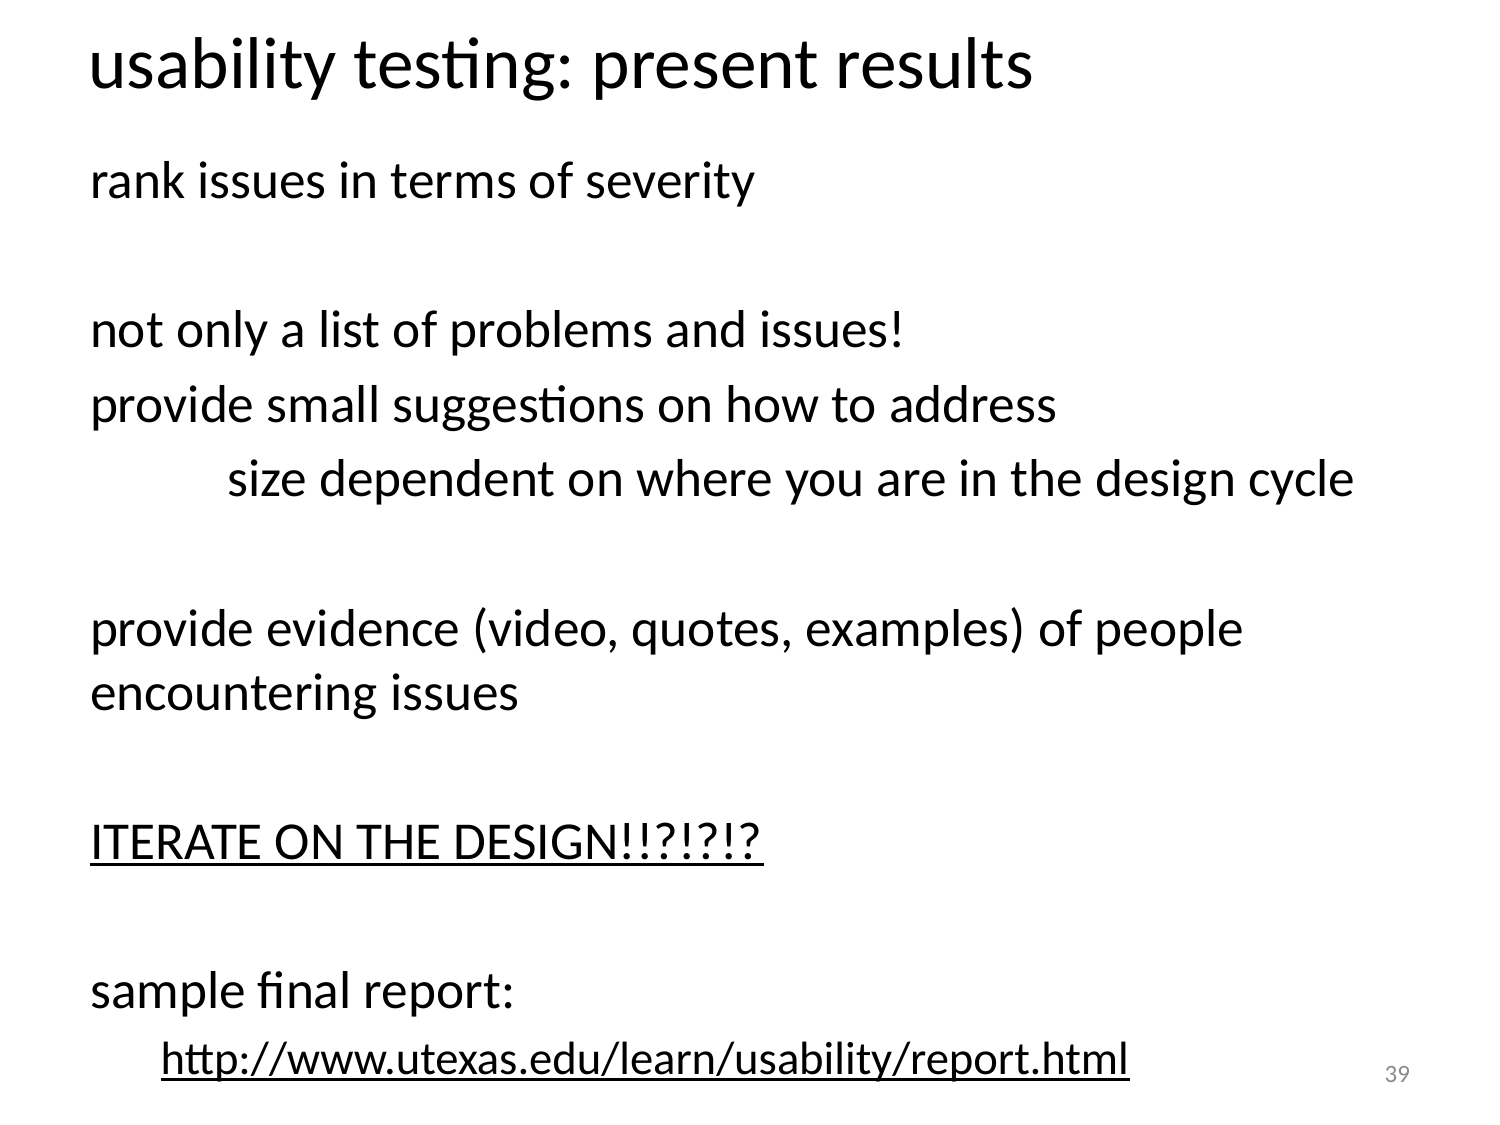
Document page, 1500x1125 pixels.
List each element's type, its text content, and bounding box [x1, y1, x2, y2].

title usability testing: present results [73, 7, 1424, 112]
slide_number 39 [1074, 1042, 1425, 1103]
list rank issues in terms of severity not only a list of problems and issues! provide small suggestions on how to address size dependent on where you are in the design cycle provide evidence (video, quotes, examples) of people encountering issues ITERATE ON THE DESIGN!!?!?!? sample final report: http://www.utexas.edu/learn/usability/report.html [75, 137, 1500, 1103]
